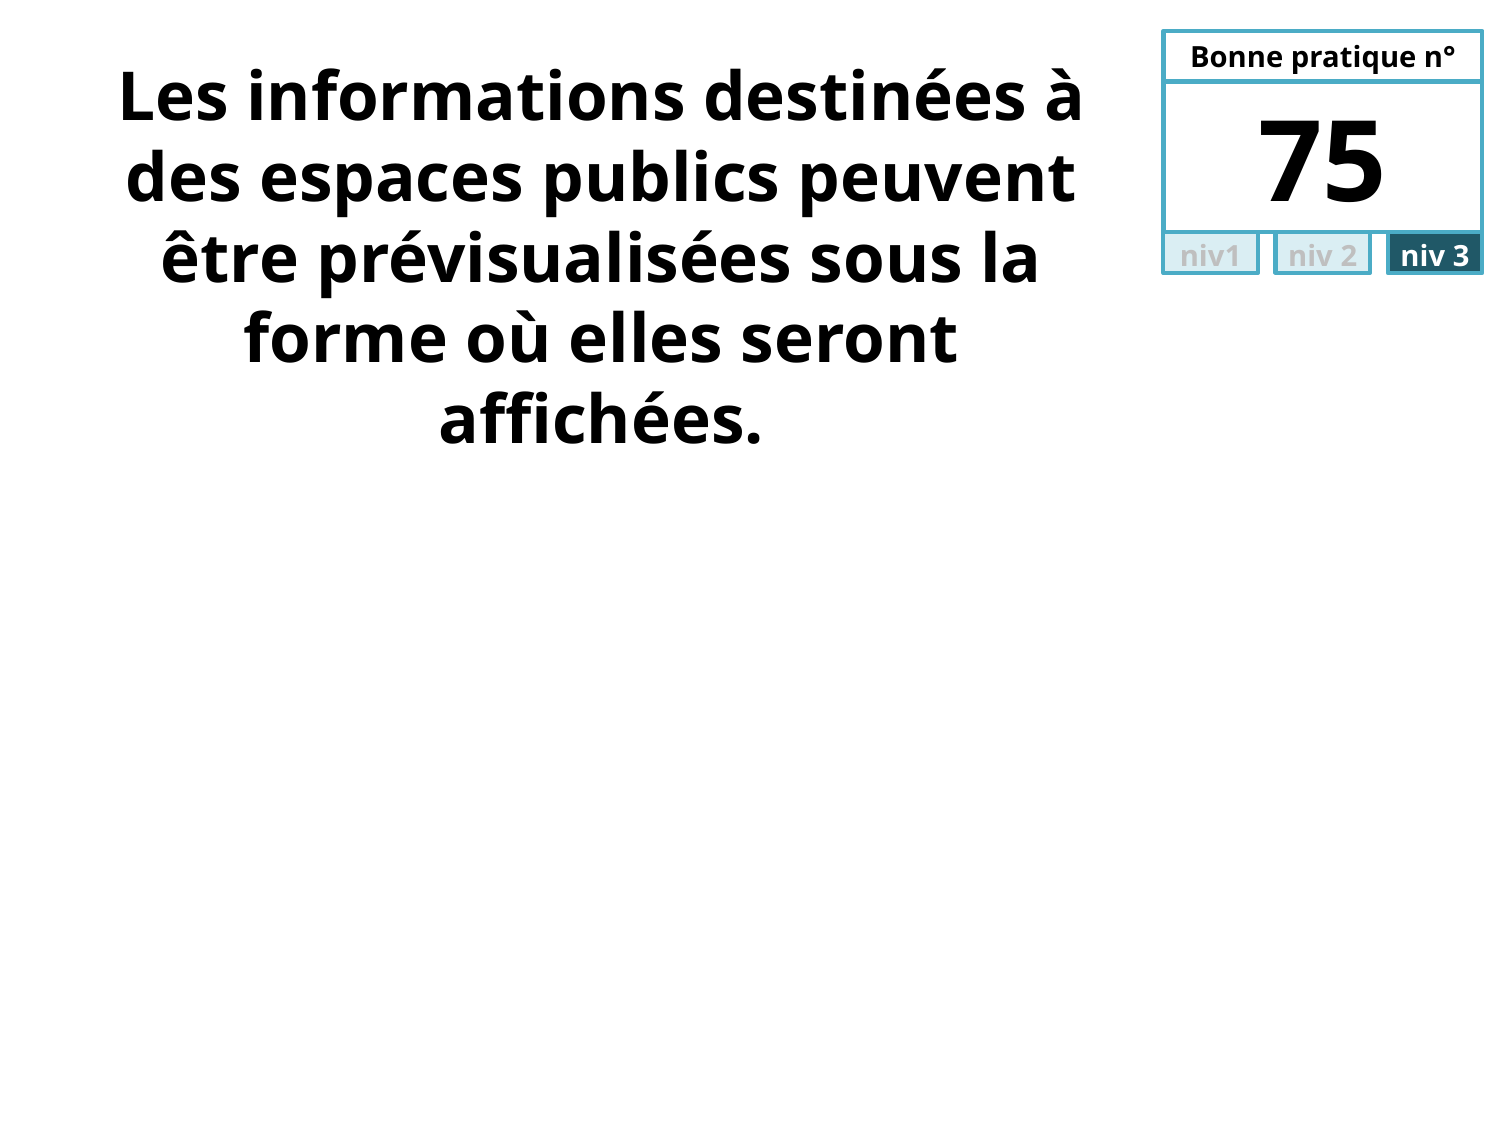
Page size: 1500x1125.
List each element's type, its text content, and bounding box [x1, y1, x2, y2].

list 75 [1161, 79, 1484, 234]
title Les informations destinées à des espaces publics peuvent être prévisualisées sous la forme où elles seront affichées. [75, 45, 1128, 233]
